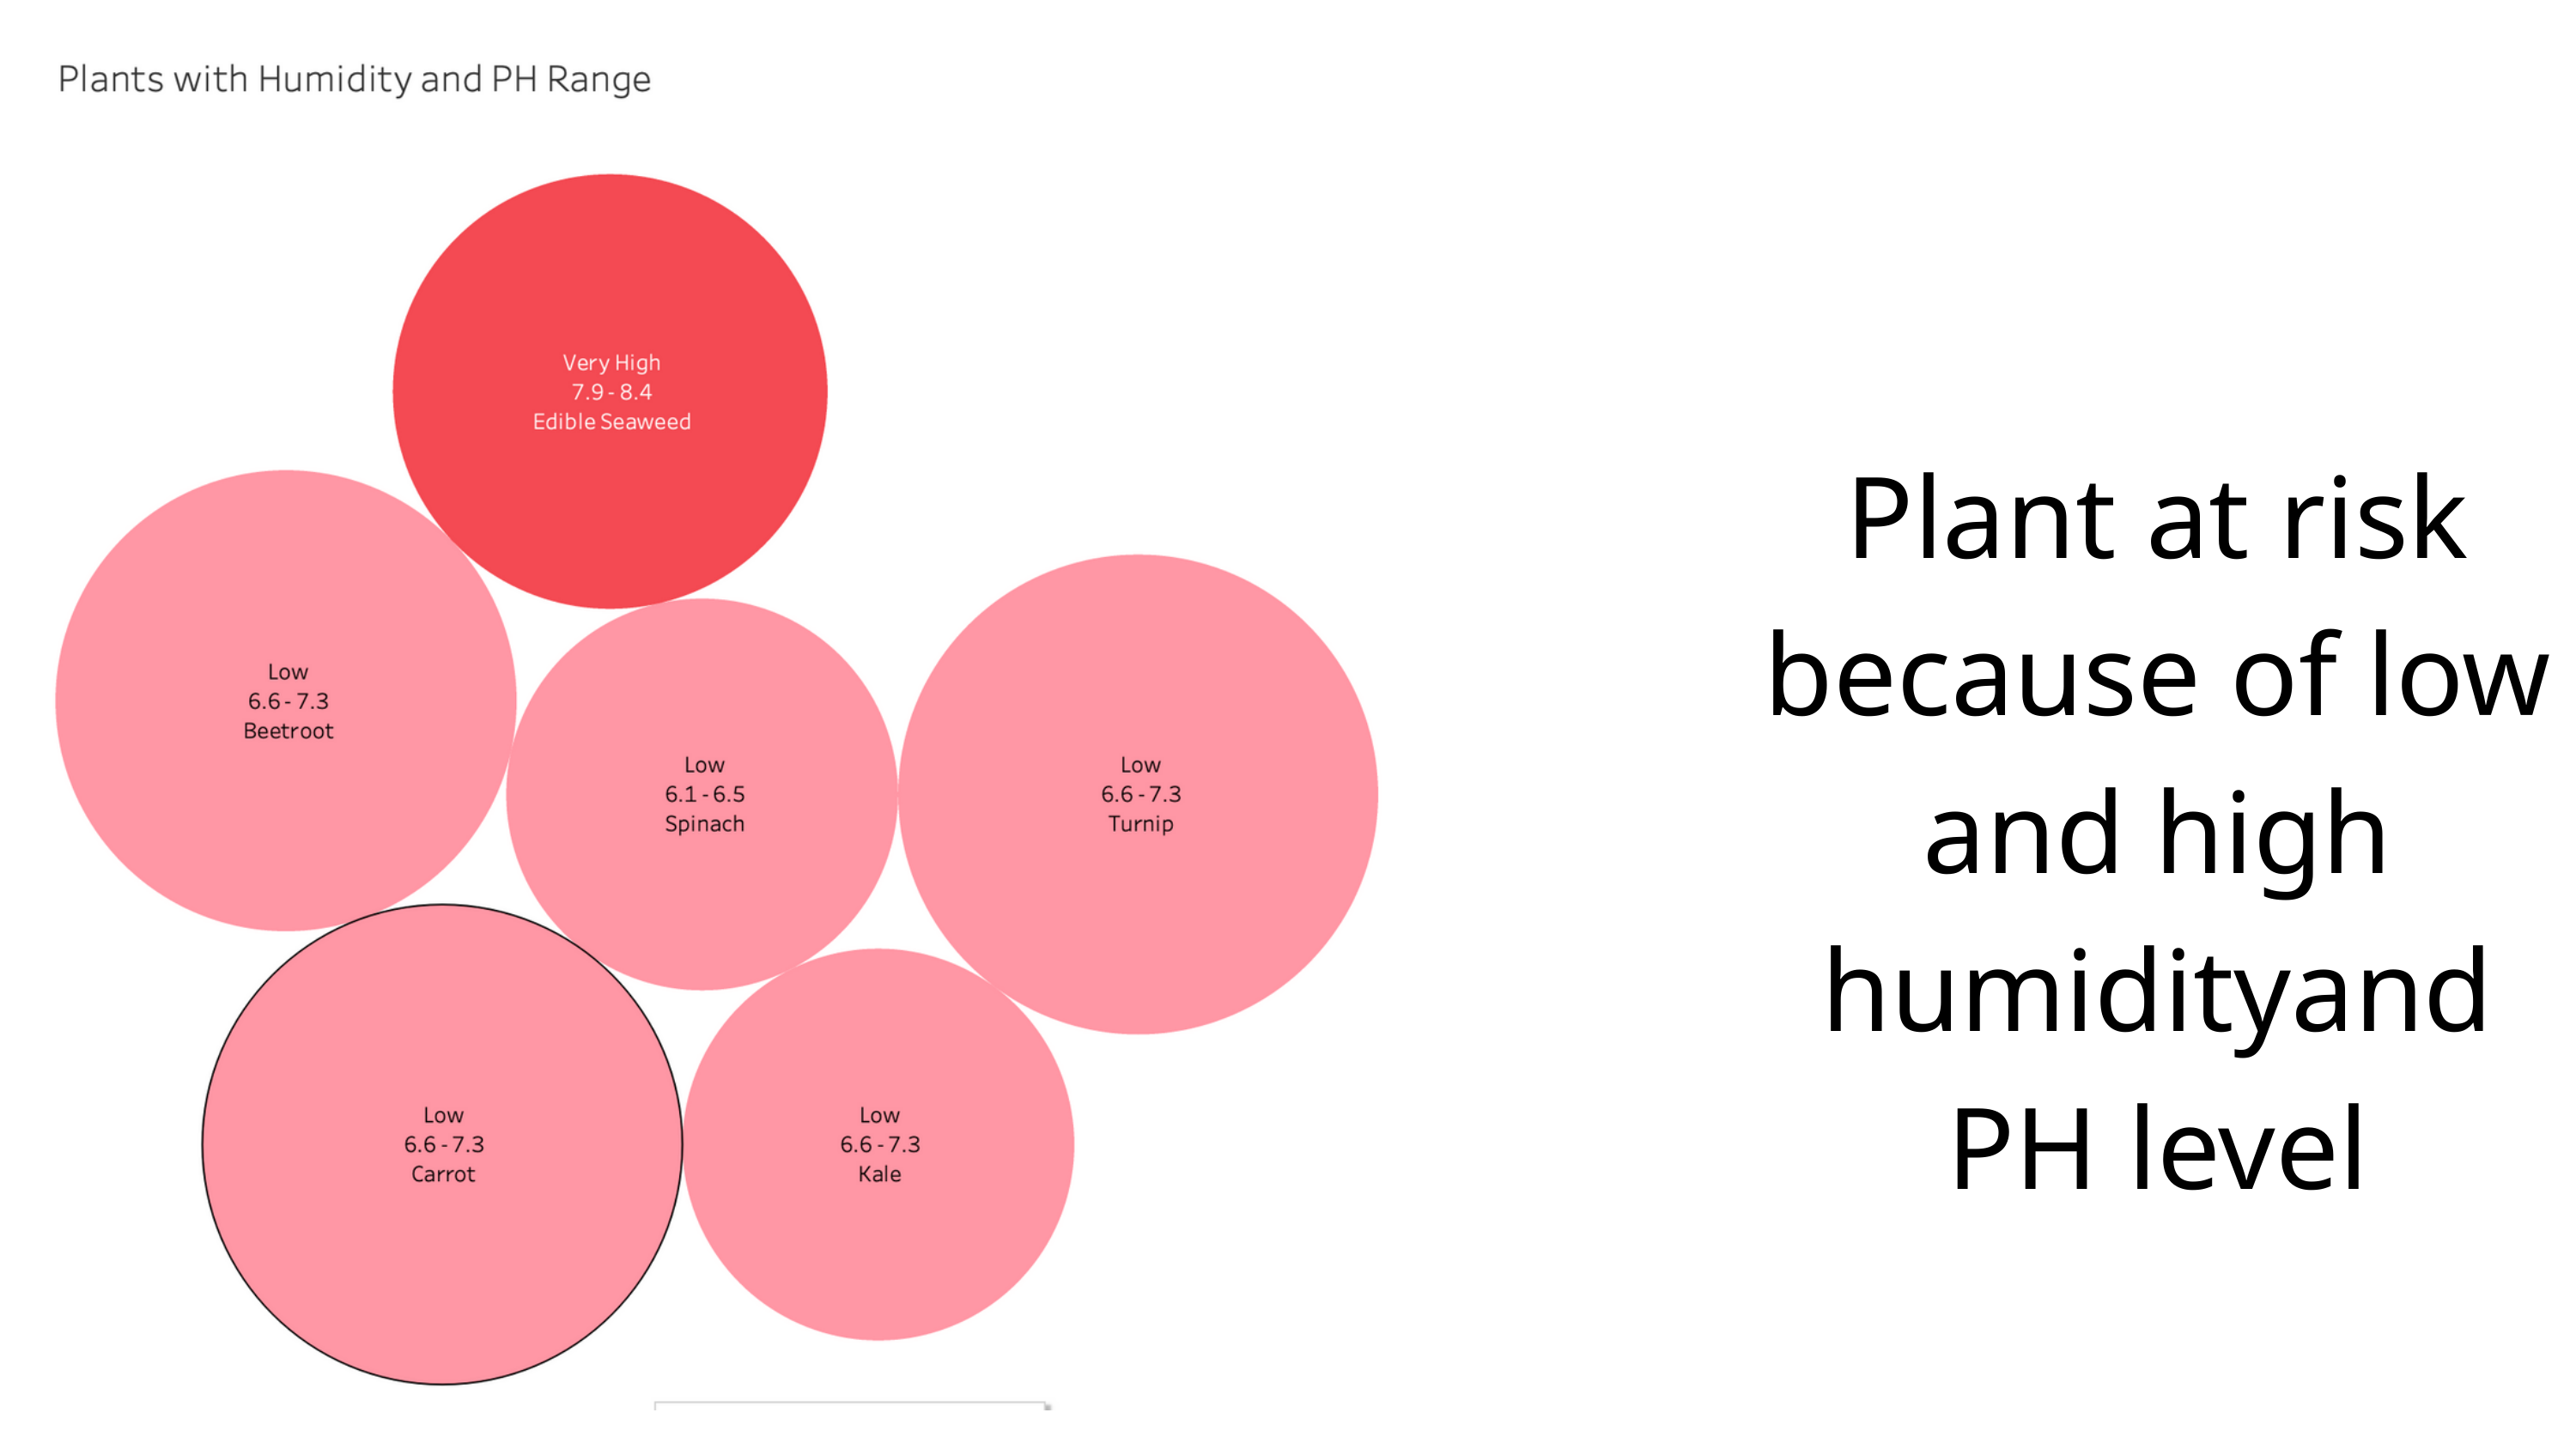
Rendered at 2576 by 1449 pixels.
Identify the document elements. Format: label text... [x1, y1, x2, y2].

text_box [39, 38, 1593, 1410]
text_box Plant at risk because of low and high humidityand PH level [1739, 422, 2576, 1212]
